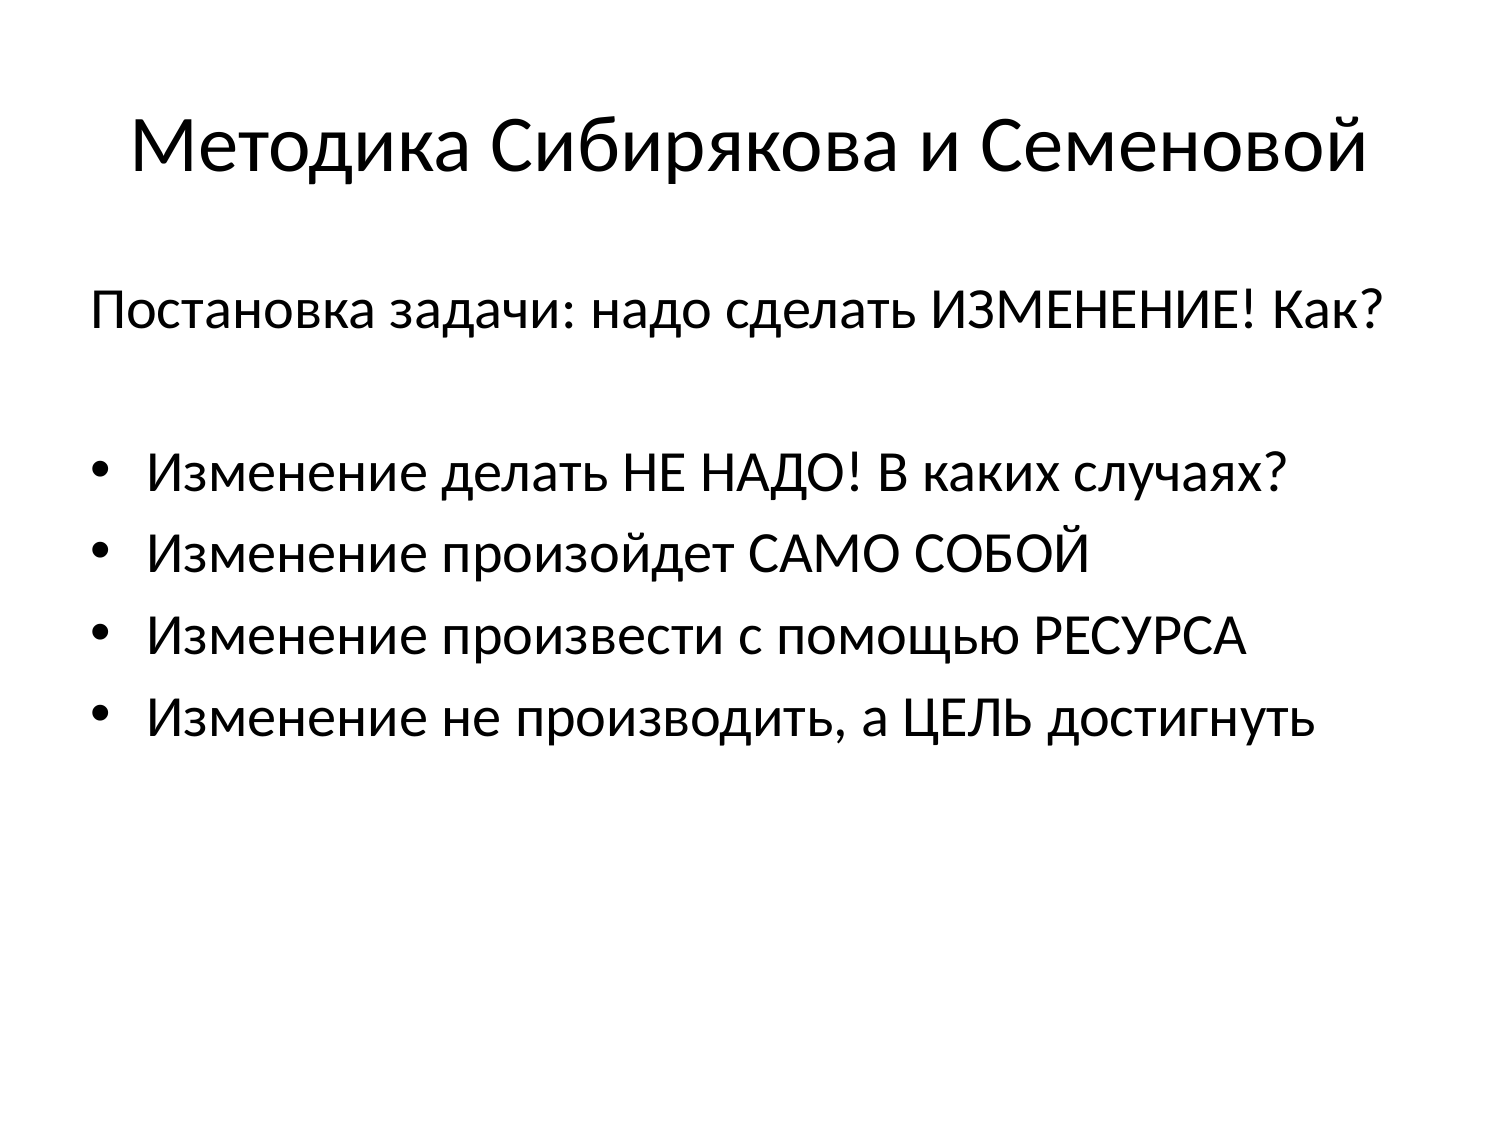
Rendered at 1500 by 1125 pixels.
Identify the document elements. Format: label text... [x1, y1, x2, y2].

list Постановка задачи: надо сделать ИЗМЕНЕНИЕ! Как? Изменение делать НЕ НАДО! В каких случаях? Изменение произойдет САМО СОБОЙ Изменение произвести с помощью РЕСУРСА Изменение не производить, а ЦЕЛЬ достигнуть [75, 262, 1425, 1005]
title Методика Сибирякова и Семеновой [75, 45, 1425, 233]
